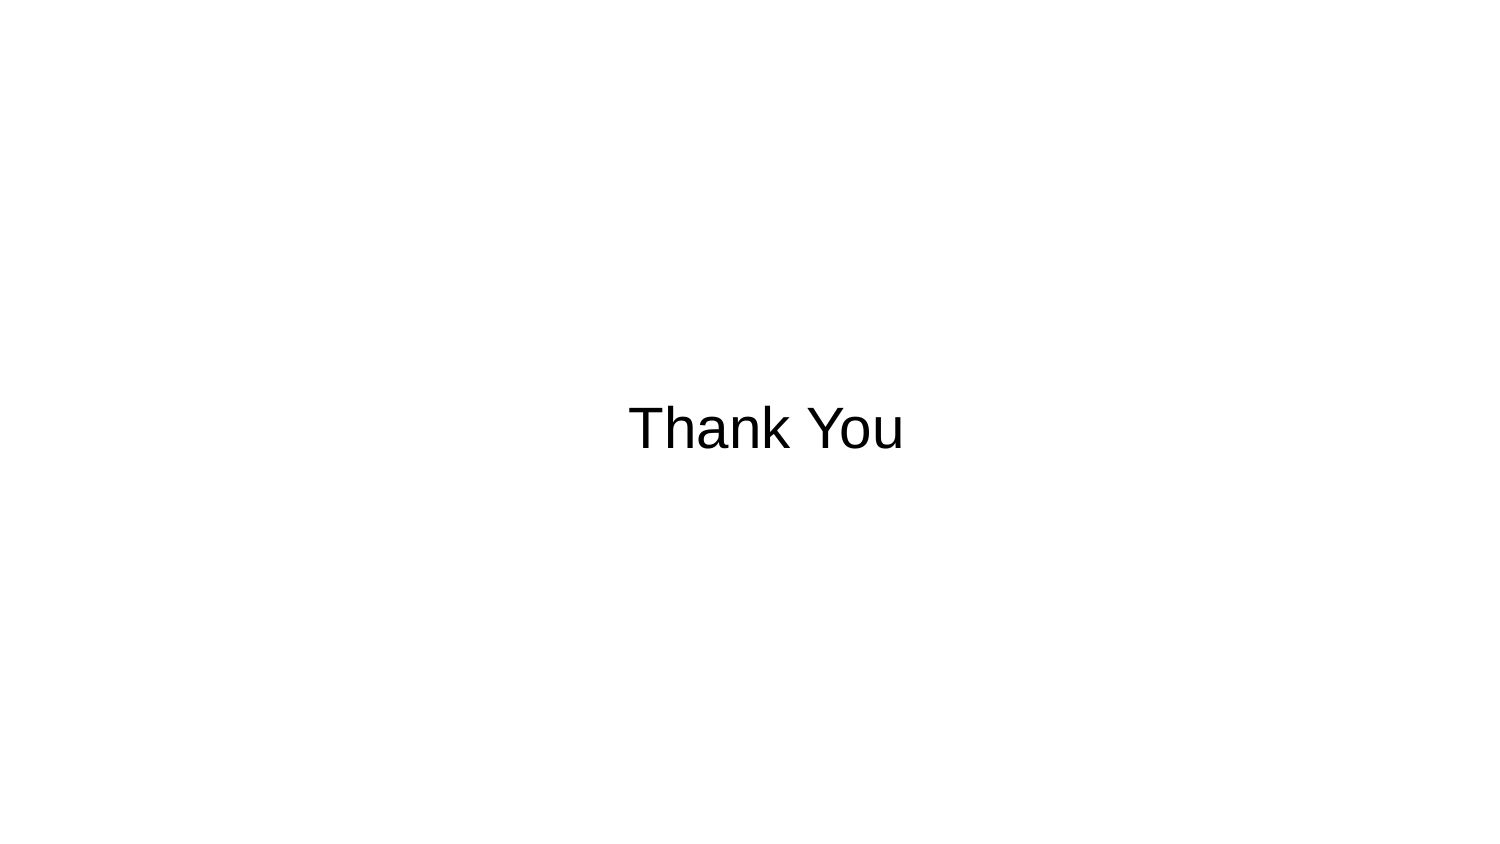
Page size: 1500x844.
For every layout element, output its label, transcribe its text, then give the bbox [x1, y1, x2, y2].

title Thank You [68, 374, 1466, 469]
